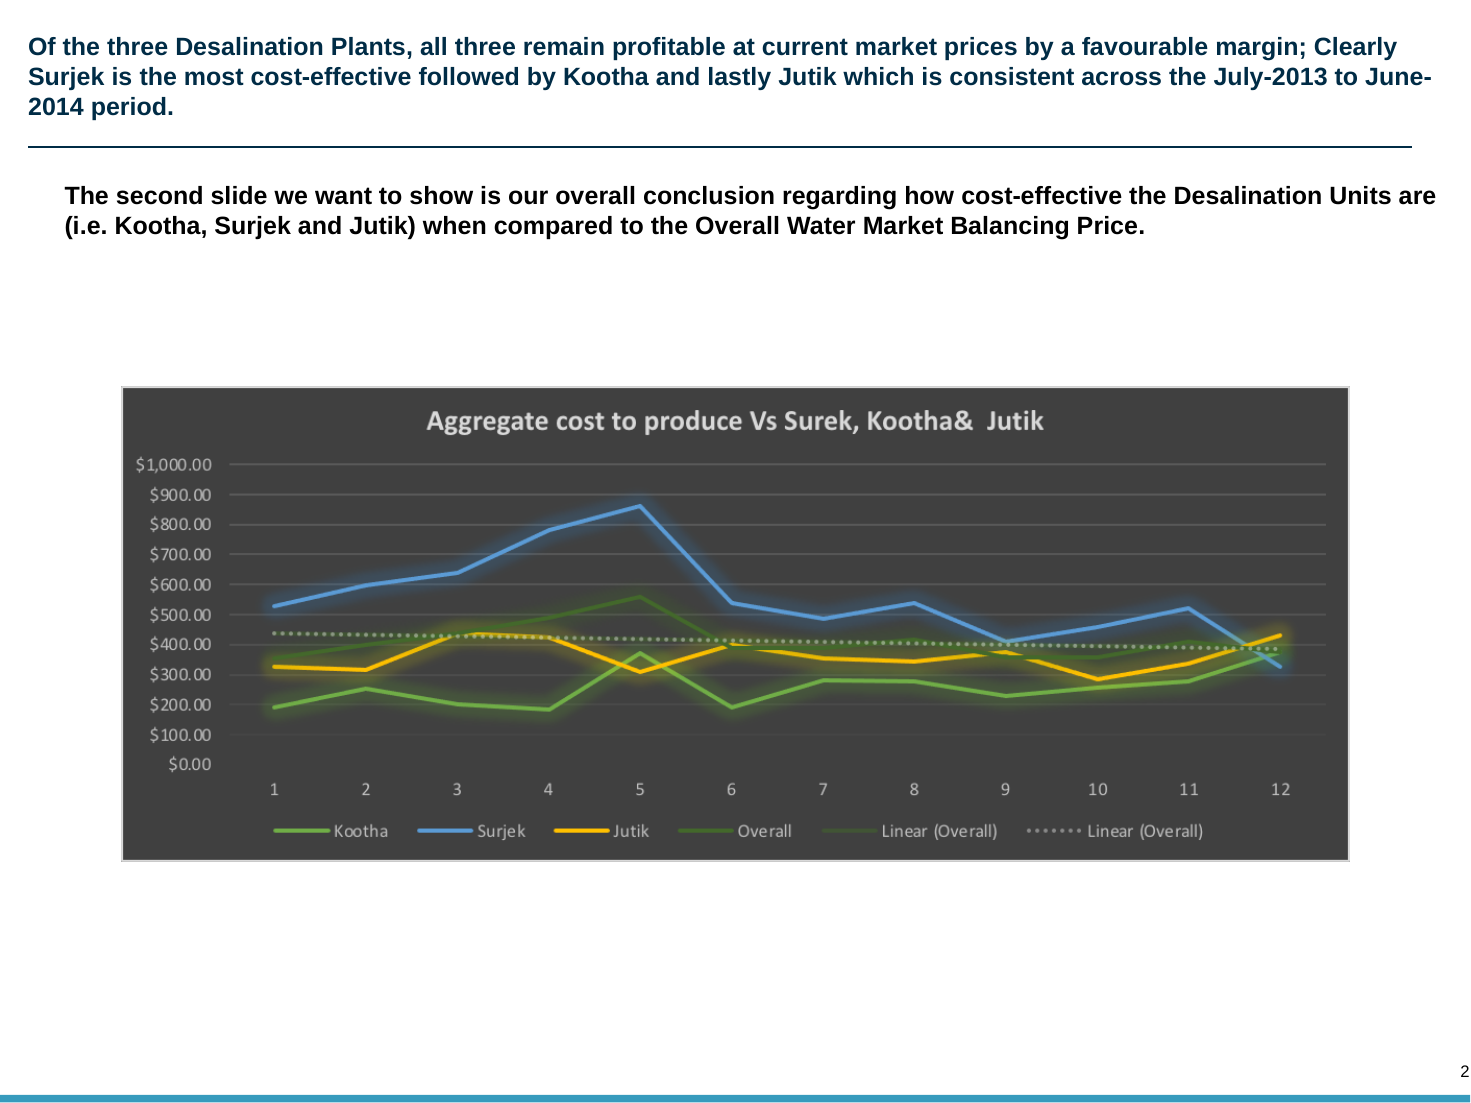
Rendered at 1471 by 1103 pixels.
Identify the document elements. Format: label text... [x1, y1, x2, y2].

title Of the three Desalination Plants, all three remain profitable at current market prices by a favourable margin; Clearly Surjek is the most cost-effective followed by Kootha and lastly Jutik which is consistent across the July-2013 to June-2014 period. [28, 30, 1462, 122]
picture [120, 384, 1350, 863]
text_box The second slide we want to show is our overall conclusion regarding how cost-effective the Desalination Units are (i.e. Kootha, Surjek and Jutik) when compared to the Overall Water Market Balancing Price. [49, 172, 1471, 247]
